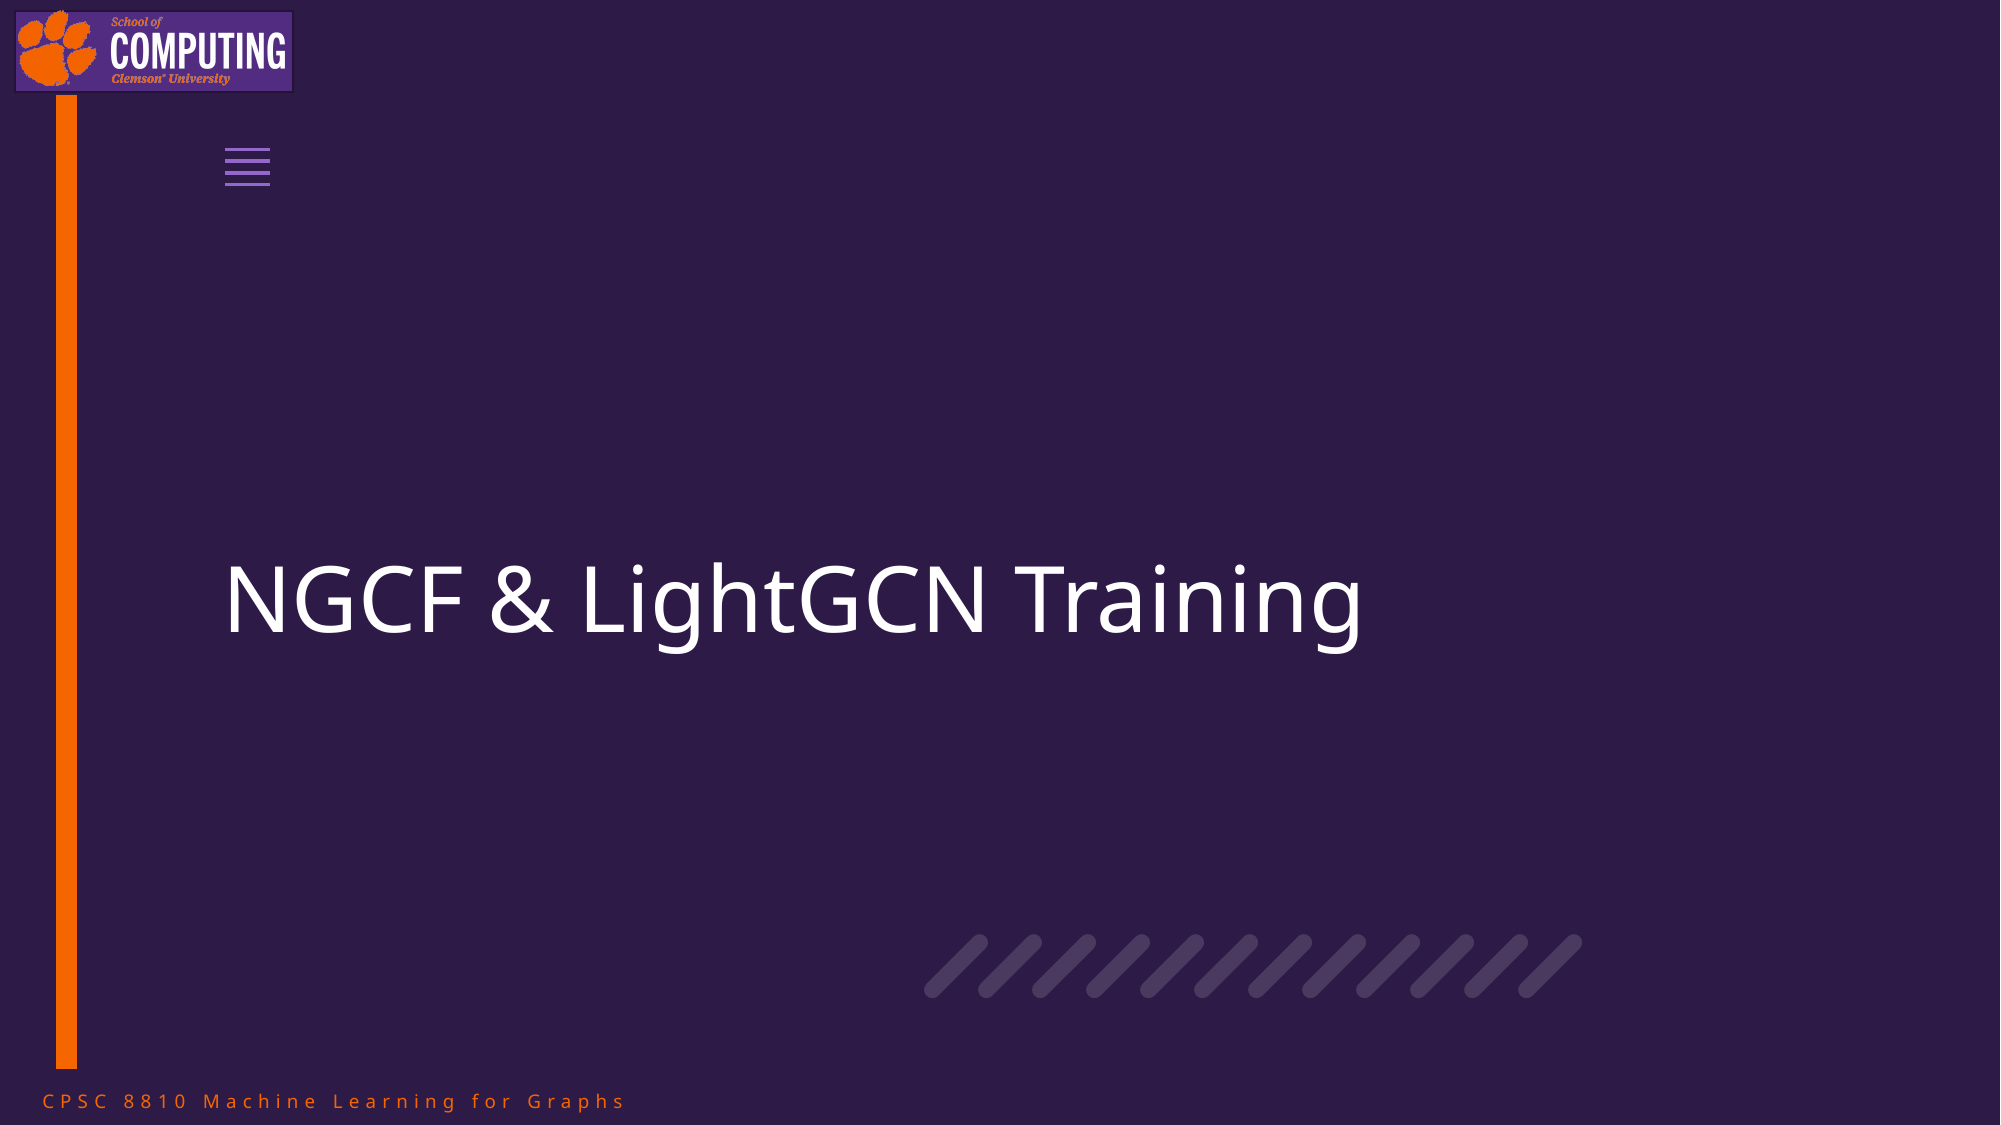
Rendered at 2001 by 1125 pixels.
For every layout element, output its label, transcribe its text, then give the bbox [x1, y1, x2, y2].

title NGCF & LightGCN Training [222, 562, 1906, 652]
picture [18, 10, 285, 86]
